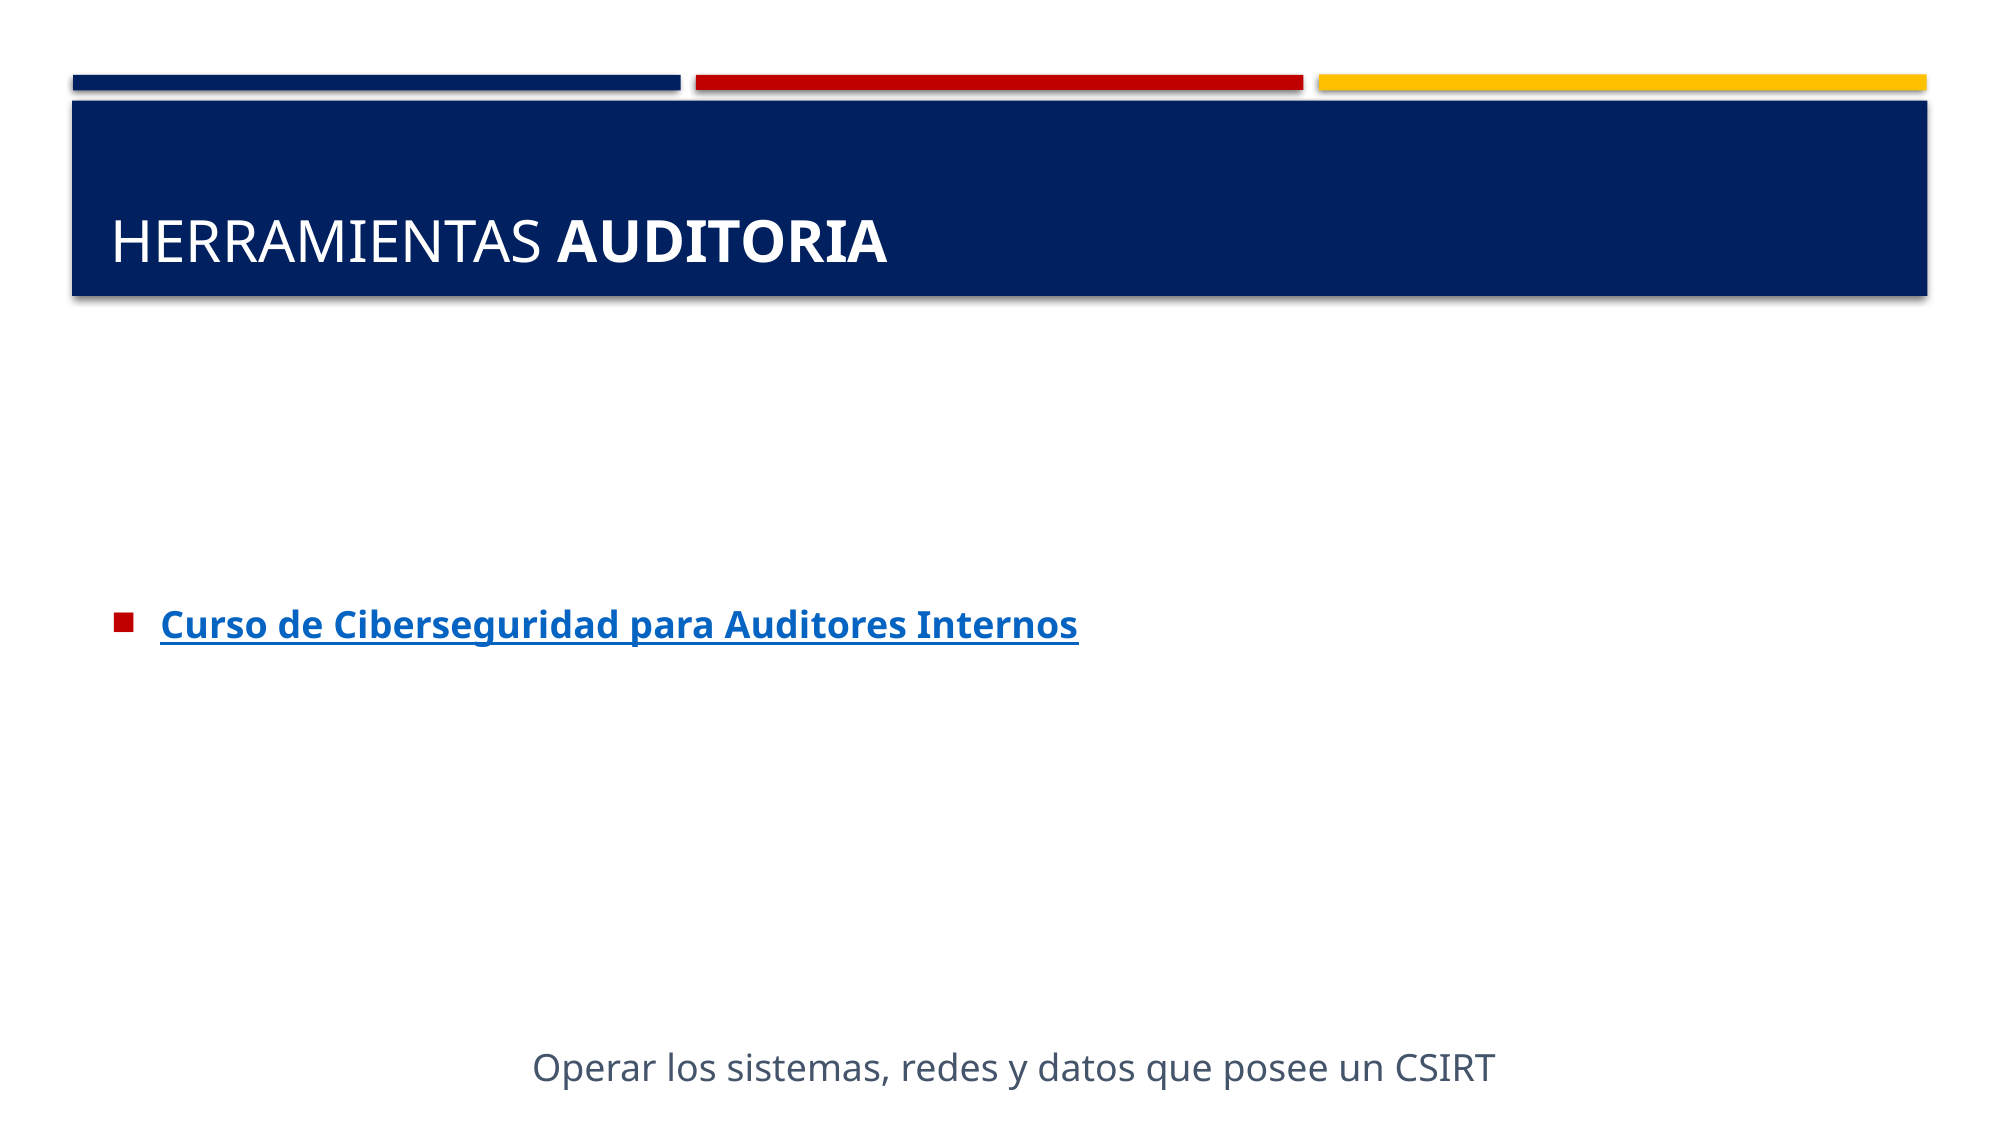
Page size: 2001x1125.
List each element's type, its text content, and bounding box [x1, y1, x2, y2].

text_box Operar los sistemas, redes y datos que posee un CSIRT [442, 1036, 1558, 1096]
title Herramientas Auditoria [95, 115, 1905, 282]
list Curso de Ciberseguridad para Auditores Internos [95, 357, 1905, 962]
